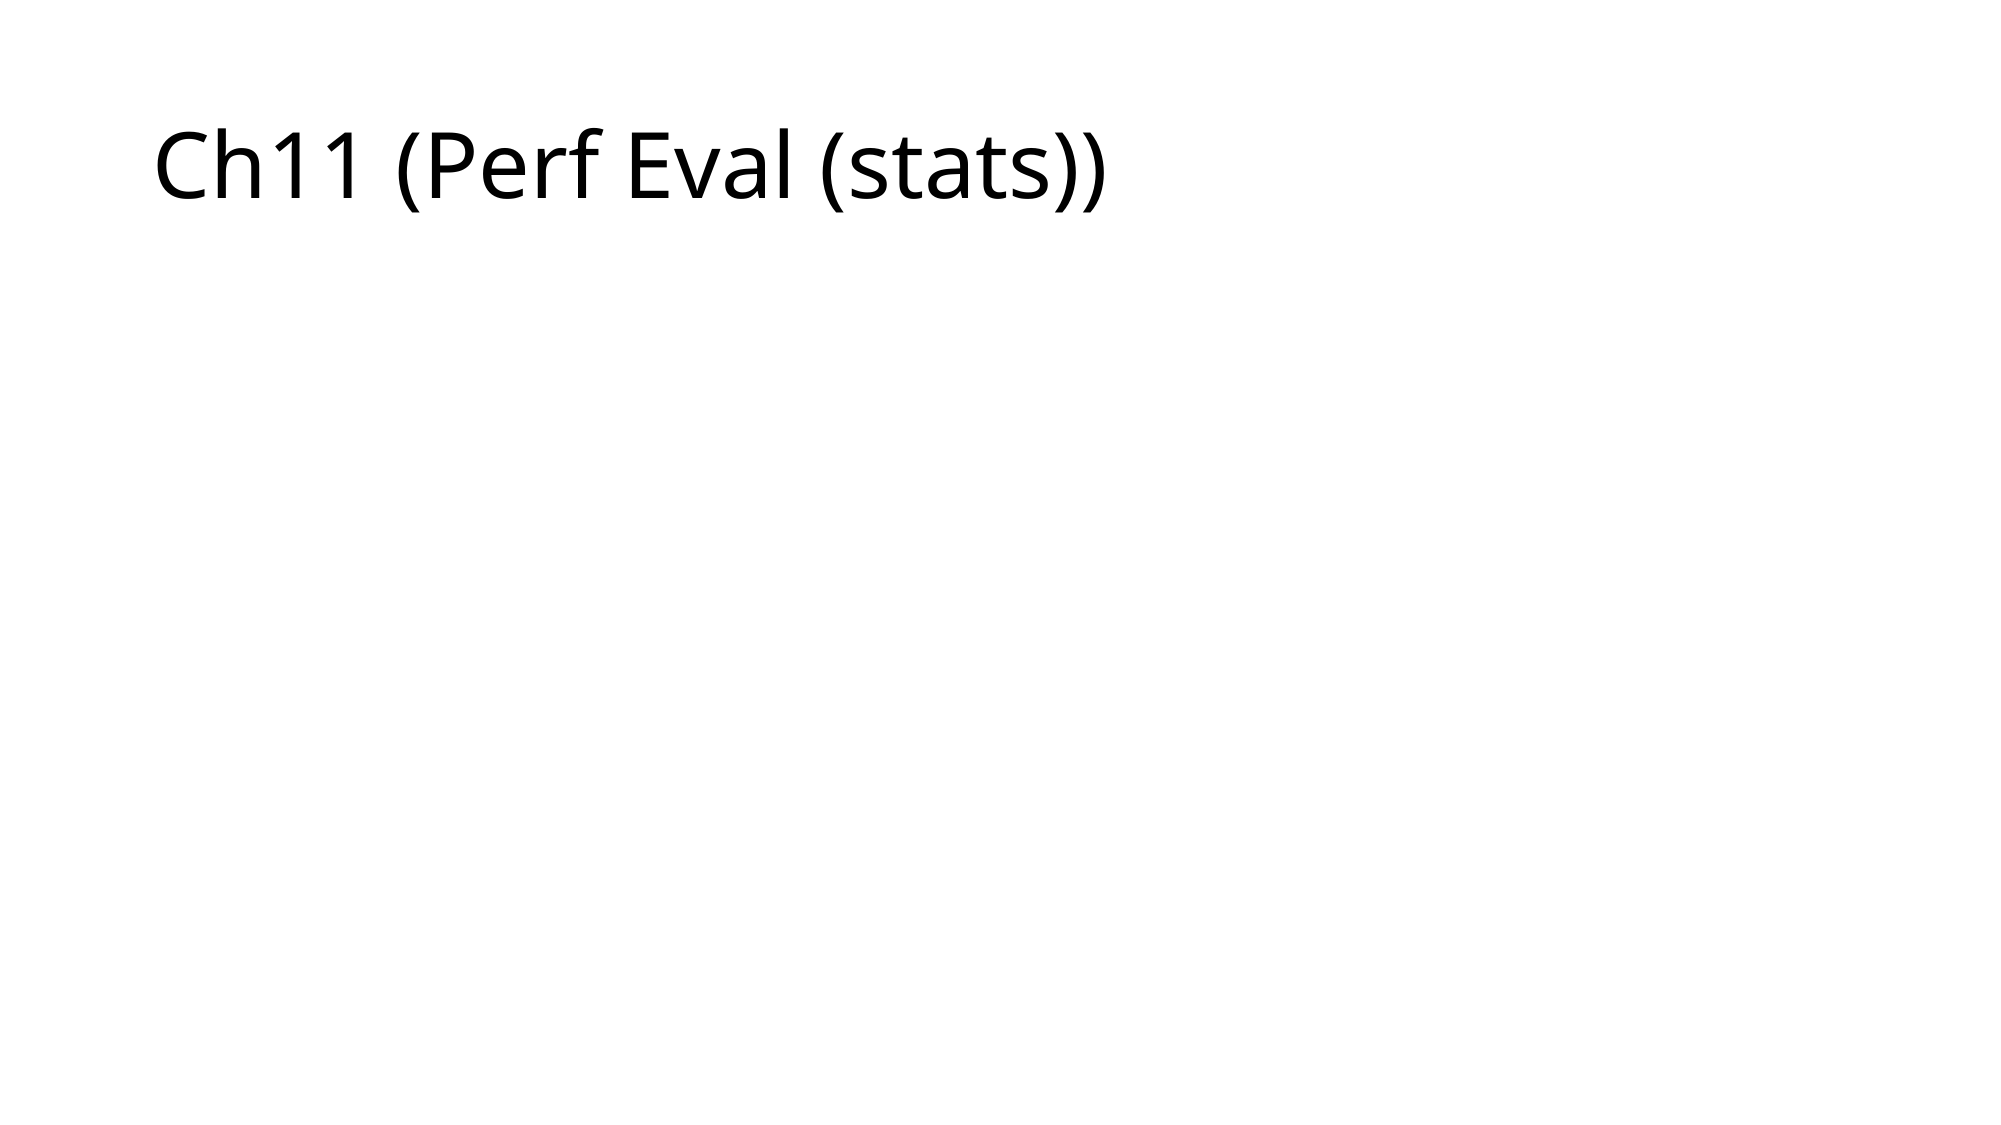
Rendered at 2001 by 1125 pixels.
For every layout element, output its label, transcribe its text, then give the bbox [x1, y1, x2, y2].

title Ch11 (Perf Eval (stats)) [137, 59, 1863, 278]
